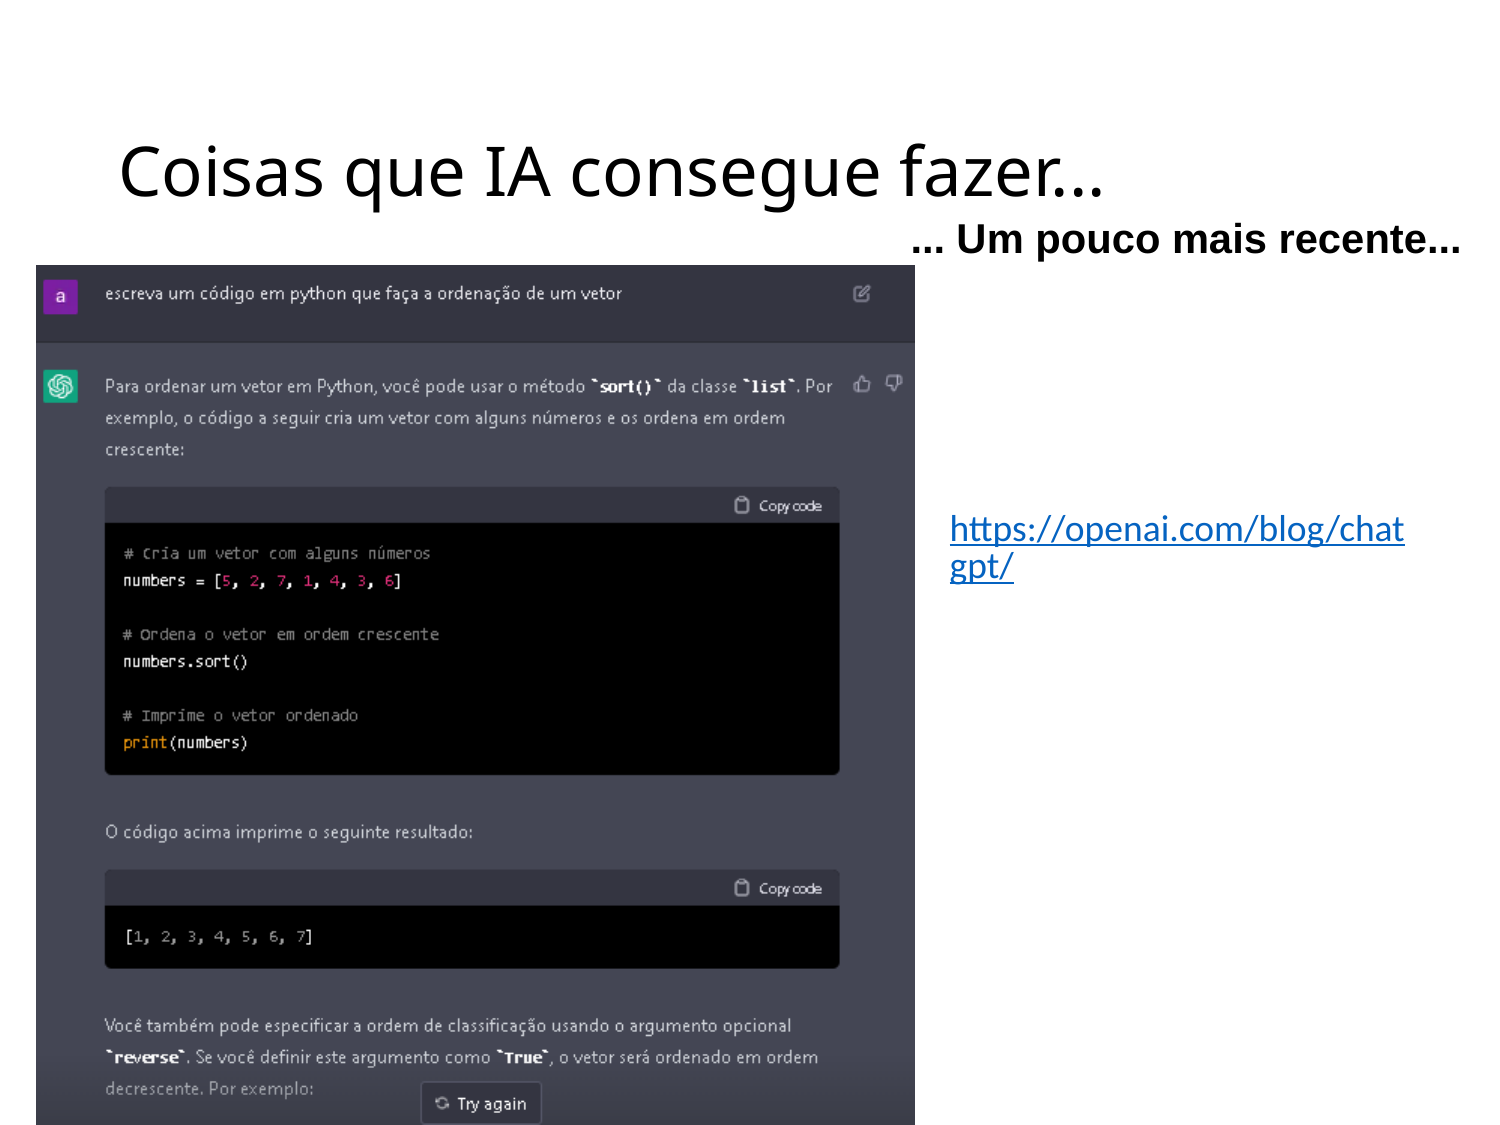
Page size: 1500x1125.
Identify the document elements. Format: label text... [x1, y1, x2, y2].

title Coisas que IA consegue fazer... [103, 59, 1397, 265]
picture [36, 265, 915, 1125]
text_box ... Um pouco mais recente... [895, 188, 1500, 285]
text_box https://openai.com/blog/chatgpt/ [934, 496, 1428, 602]
